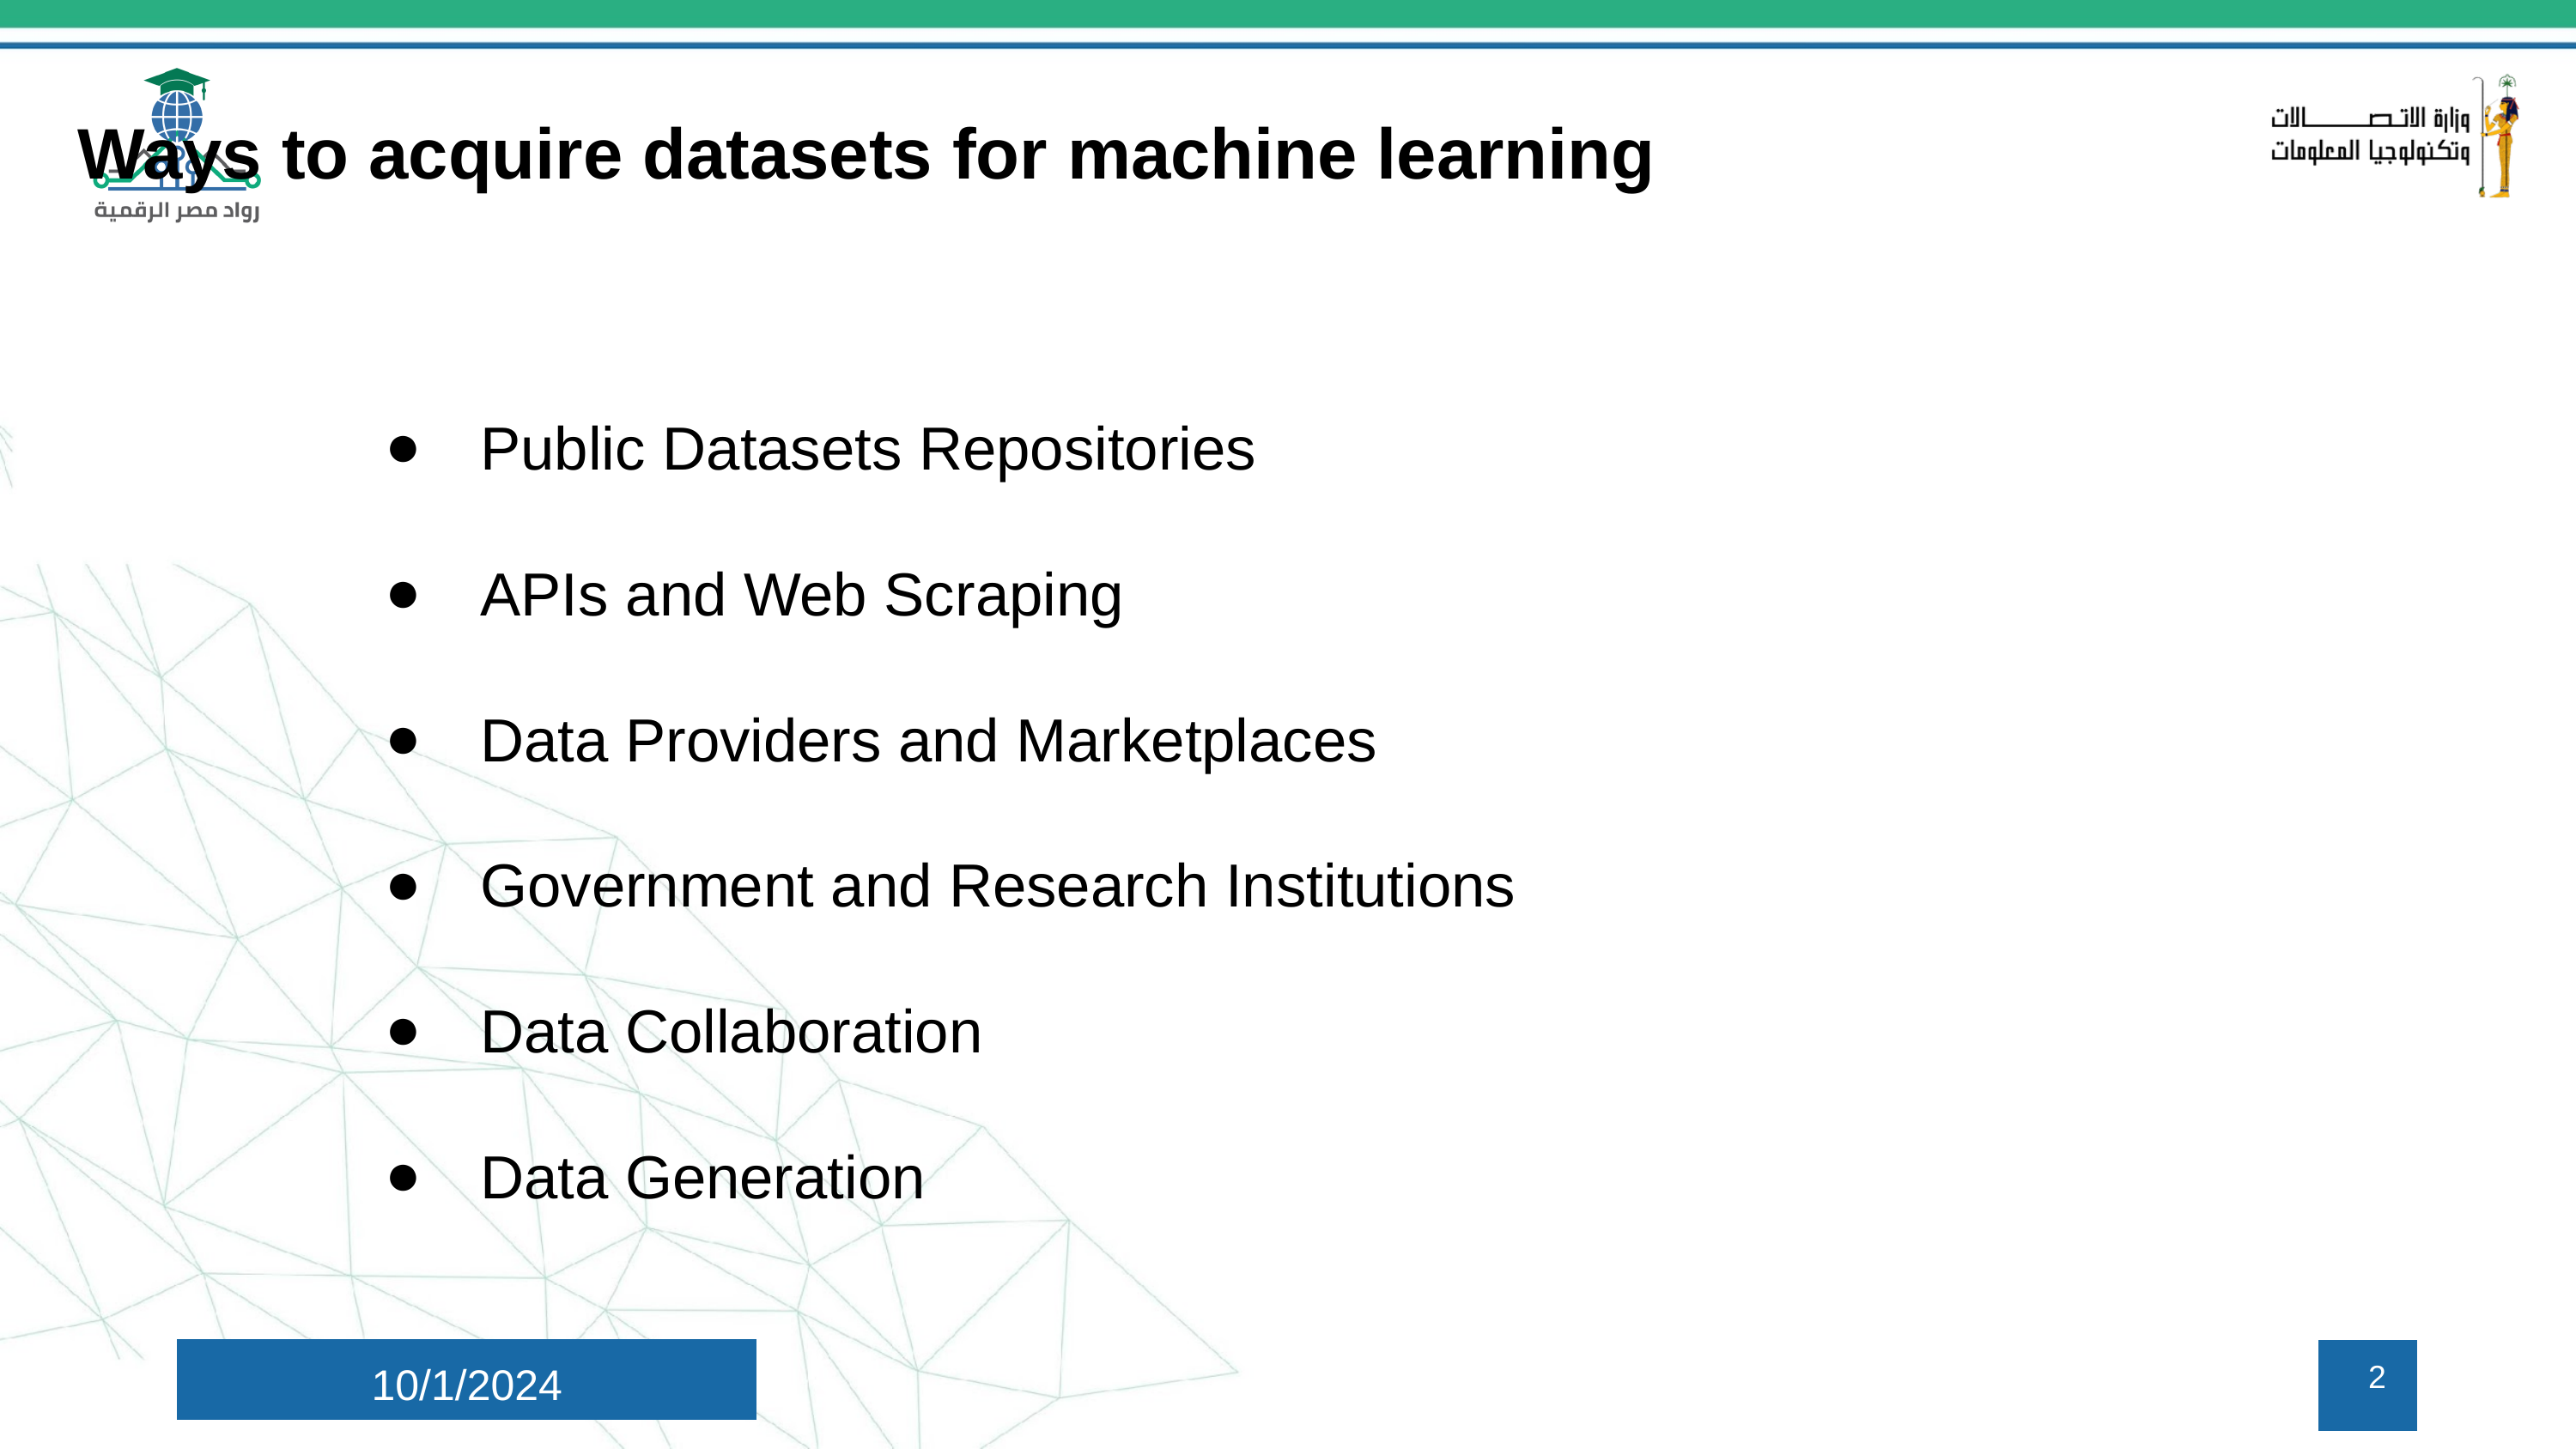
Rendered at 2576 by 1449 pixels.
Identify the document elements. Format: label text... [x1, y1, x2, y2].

picture [0, 0, 2576, 1449]
text_box Public Datasets Repositories APIs and Web Scraping Data Providers and Marketplaces Government and Research Institutions Data Collaboration Data Generation [325, 310, 2401, 1237]
text_box Ways to acquire datasets for machine learning [52, 82, 1988, 306]
